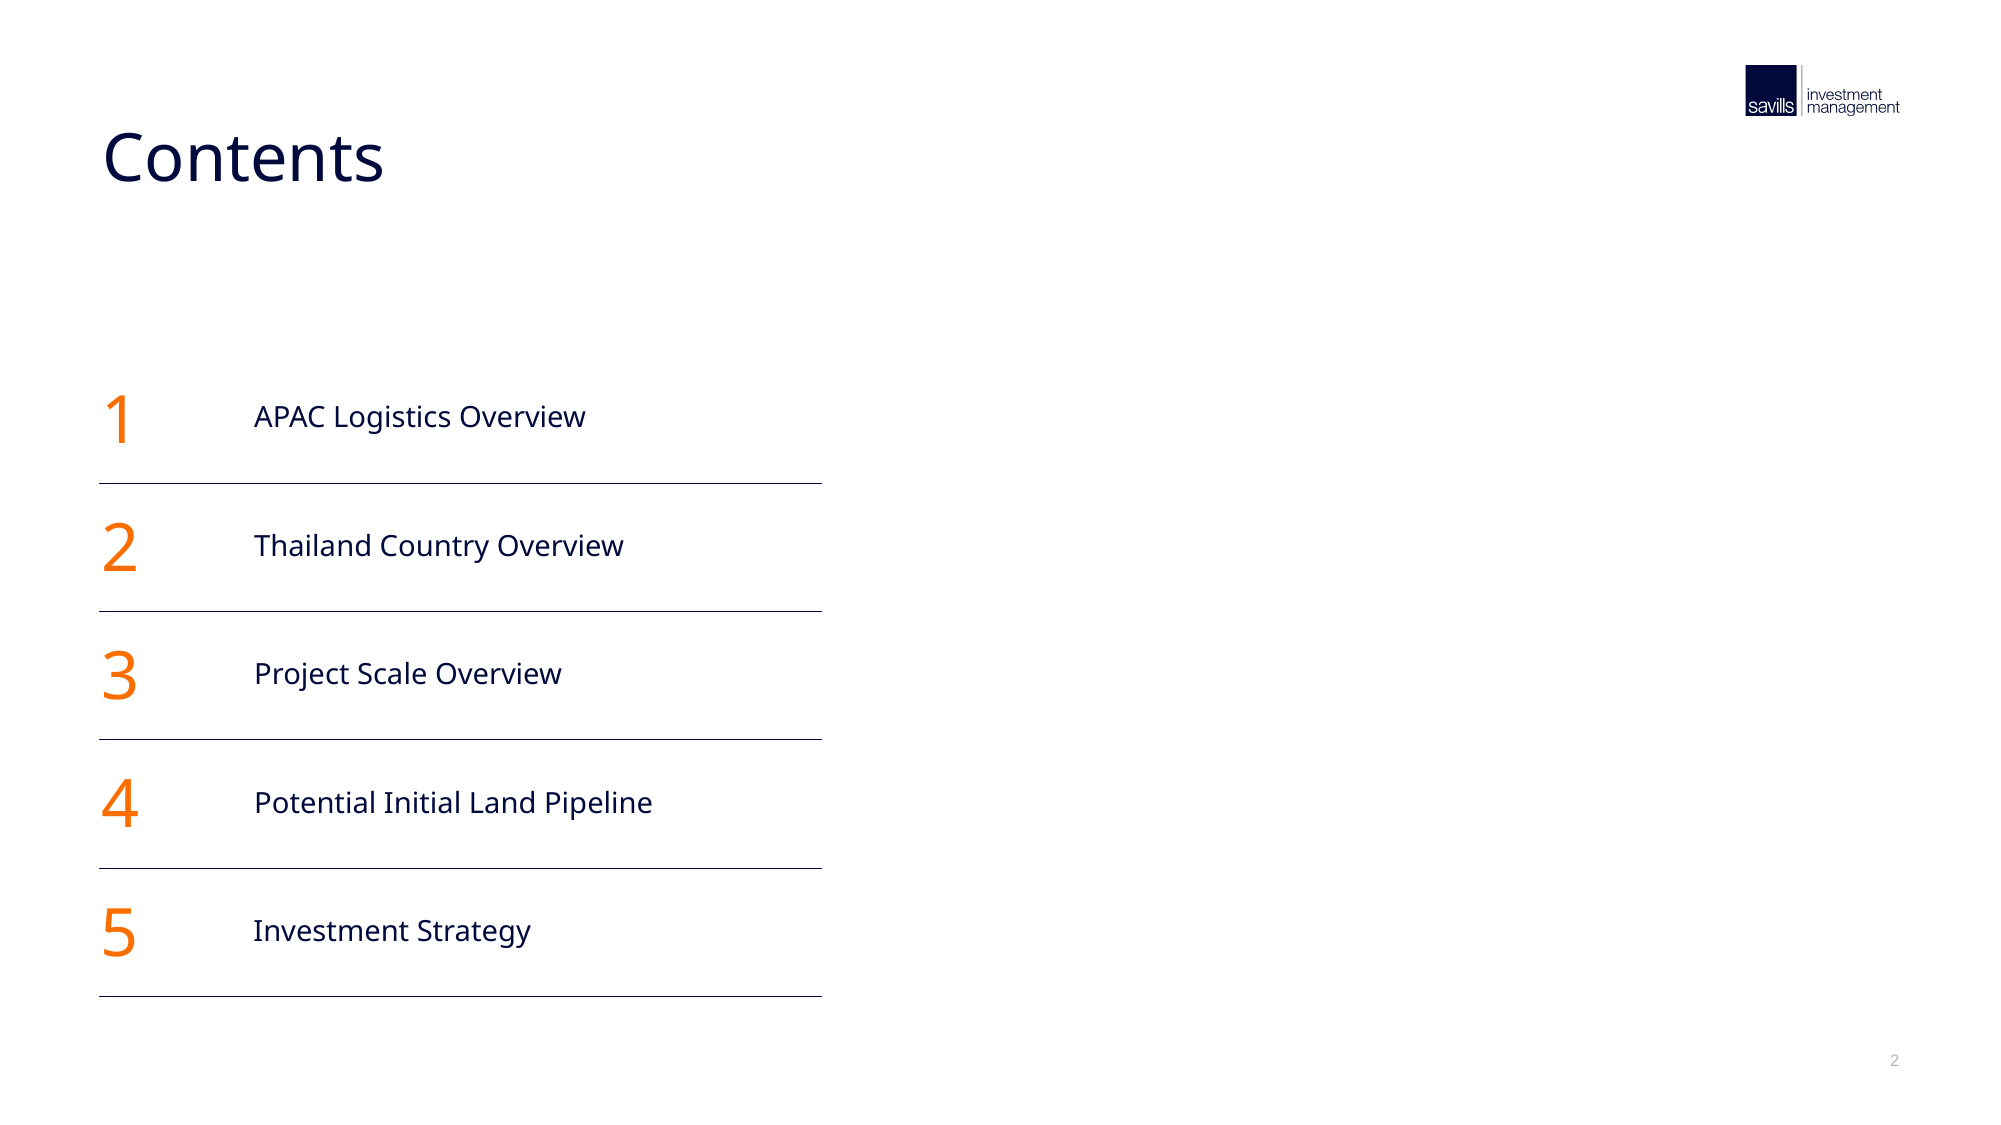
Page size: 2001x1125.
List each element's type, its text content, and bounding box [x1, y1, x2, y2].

list 2 [100, 504, 207, 571]
list 1 [100, 376, 207, 442]
title Contents [102, 56, 1701, 196]
list 5 [99, 889, 206, 956]
slide_number 2 [1745, 1053, 1900, 1066]
list Potential Initial Land Pipeline [253, 777, 738, 829]
list 3 [100, 632, 207, 699]
picture [1745, 65, 1900, 116]
list Project Scale Overview [253, 649, 738, 701]
list 4 [100, 761, 207, 827]
list Investment Strategy [252, 906, 737, 958]
list Thailand Country Overview [253, 520, 738, 572]
list APAC Logistics Overview [253, 392, 738, 444]
